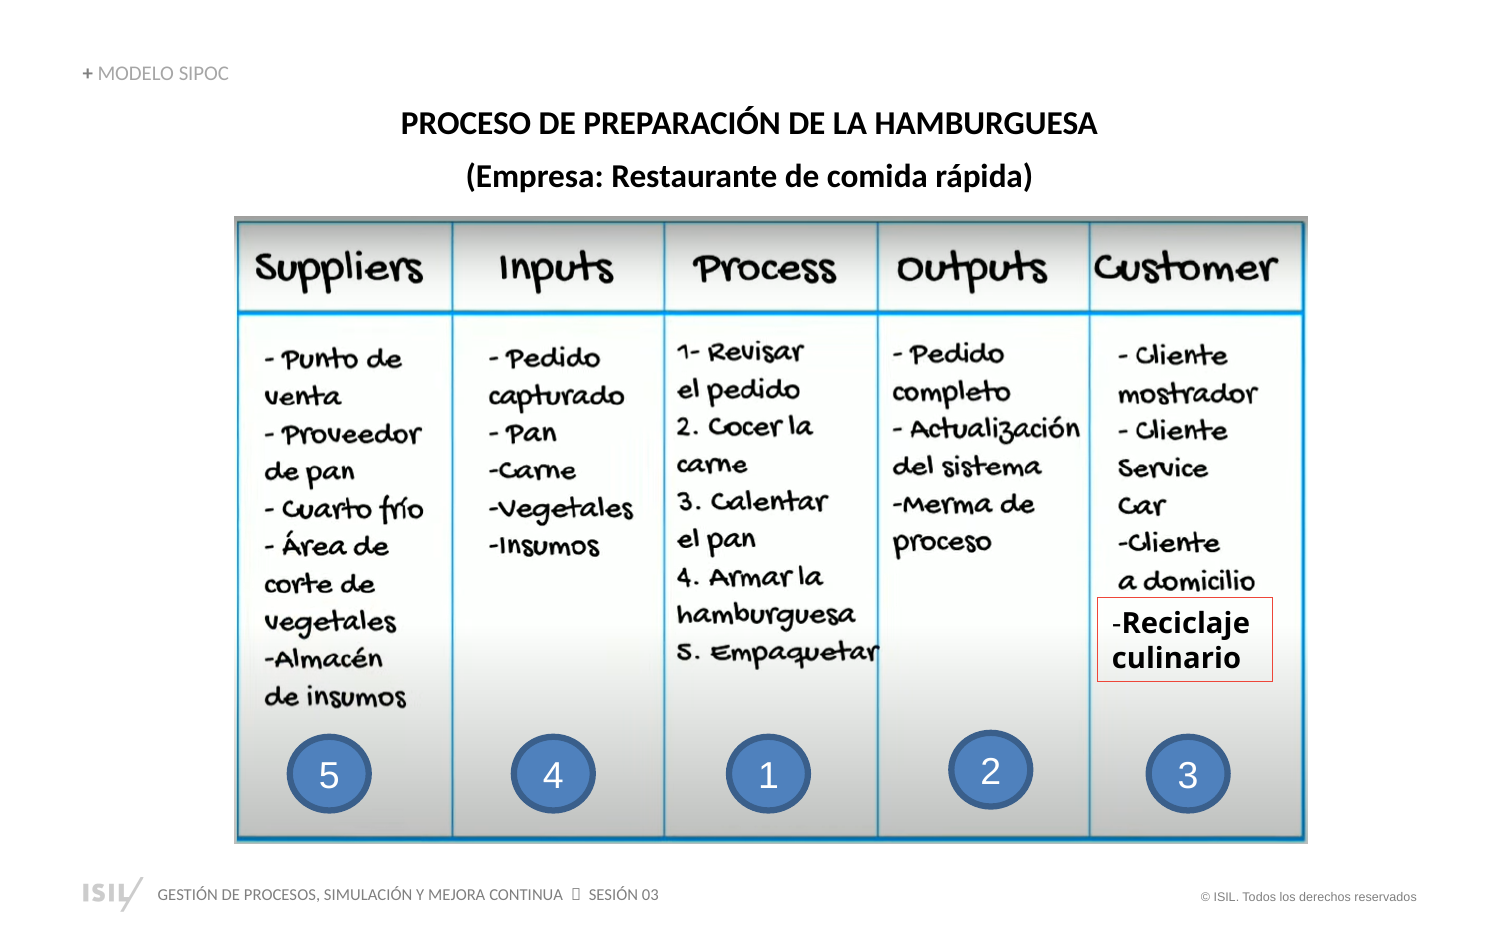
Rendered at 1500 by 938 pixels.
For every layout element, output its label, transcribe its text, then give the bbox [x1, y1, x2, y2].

picture [234, 216, 1308, 844]
text_box + MODELO SIPOC [82, 62, 482, 86]
text_box PROCESO DE PREPARACIÓN DE LA HAMBURGUESA (Empresa: Restaurante de comida rápida) [340, 101, 1160, 194]
